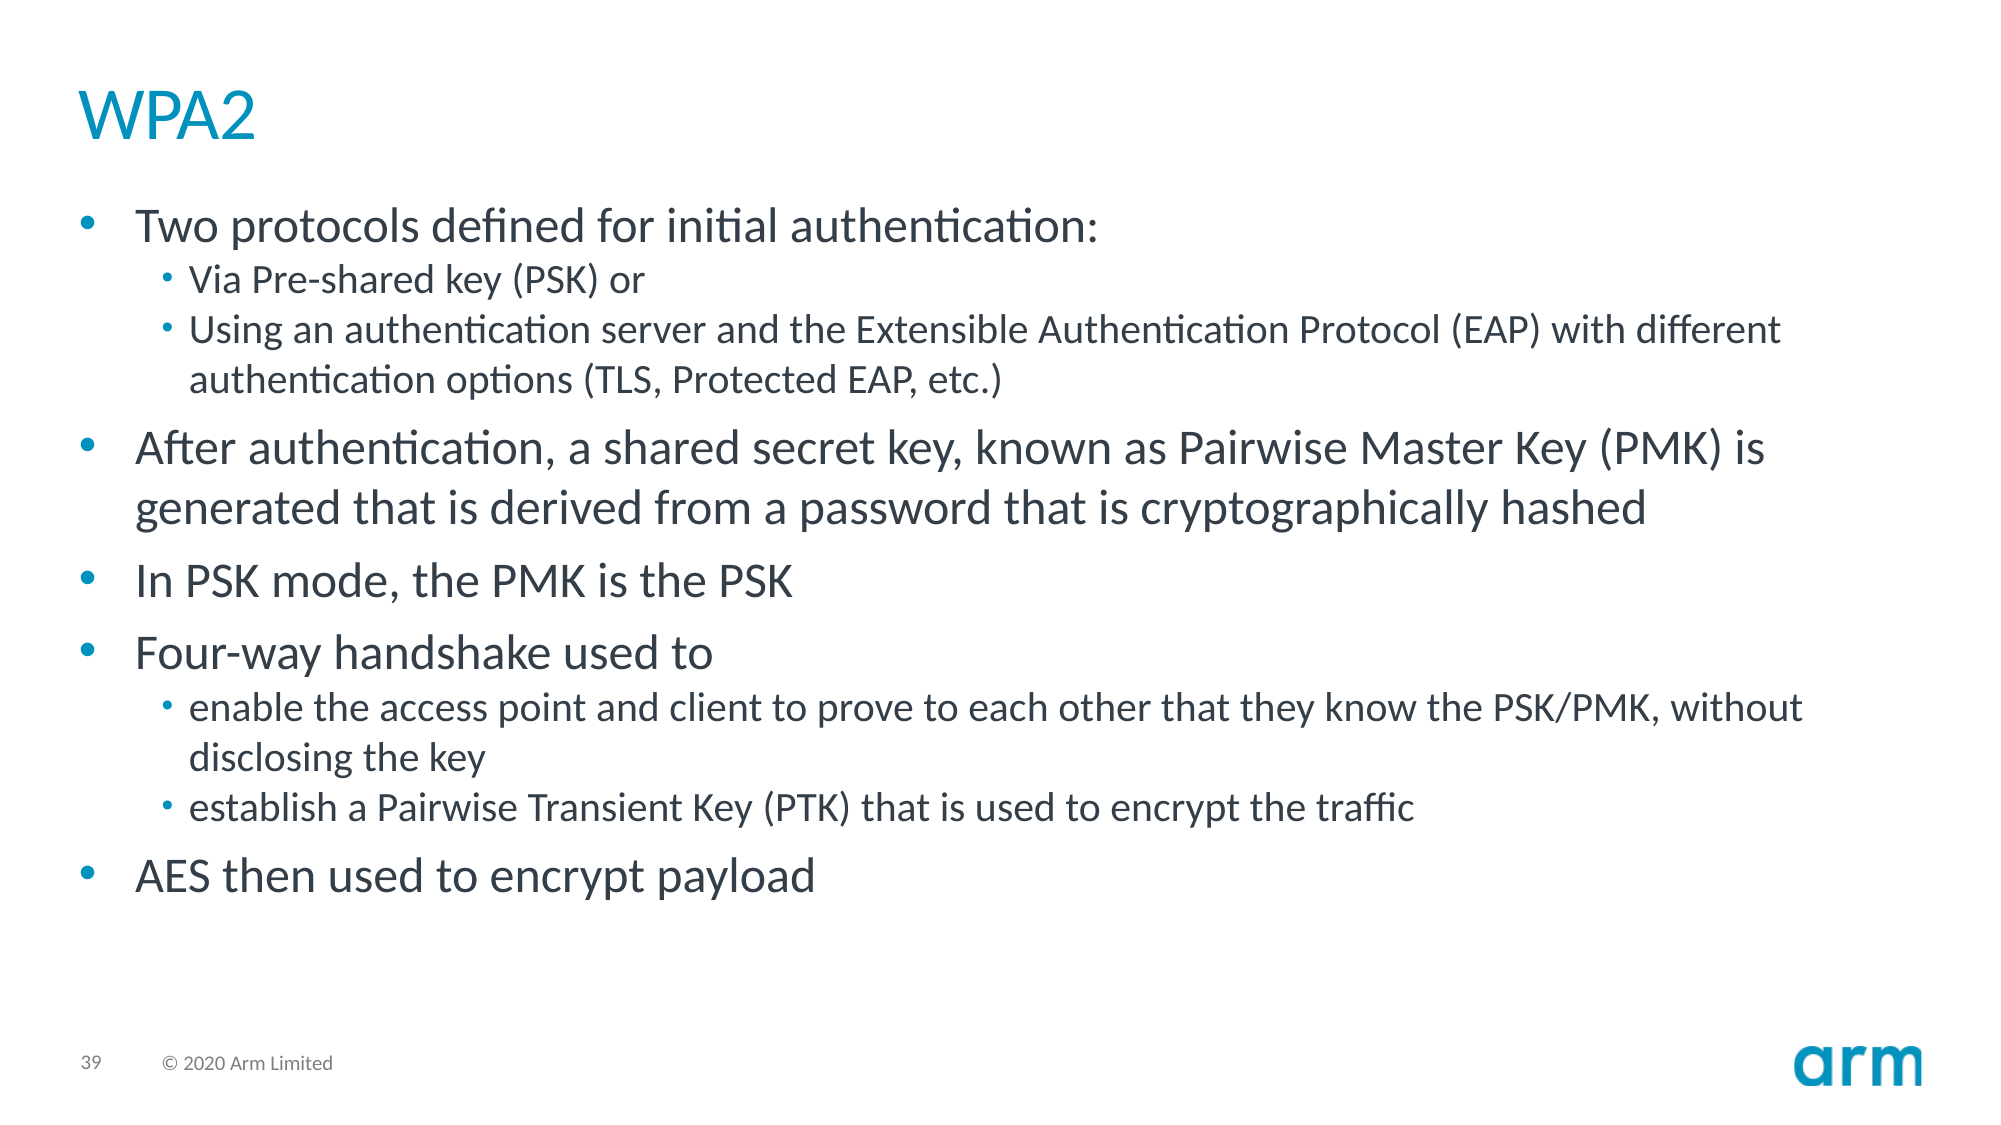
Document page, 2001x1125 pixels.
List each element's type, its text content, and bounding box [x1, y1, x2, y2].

list Two protocols defined for initial authentication: Via Pre-shared key (PSK) or Using an authentication server and the Extensible Authentication Protocol (EAP) with different authentication options (TLS, Protected EAP, etc.) After authentication, a shared secret key, known as Pairwise Master Key (PMK) is generated that is derived from a password that is cryptographically hashed In PSK mode, the PMK is the PSK Four-way handshake used to enable the access point and client to prove to each other that they know the PSK/PMK, without disclosing the key establish a Pairwise Transient Key (PTK) that is used to encrypt the traffic AES then used to encrypt payload [78, 192, 1922, 863]
title WPA2 [78, 78, 1922, 186]
